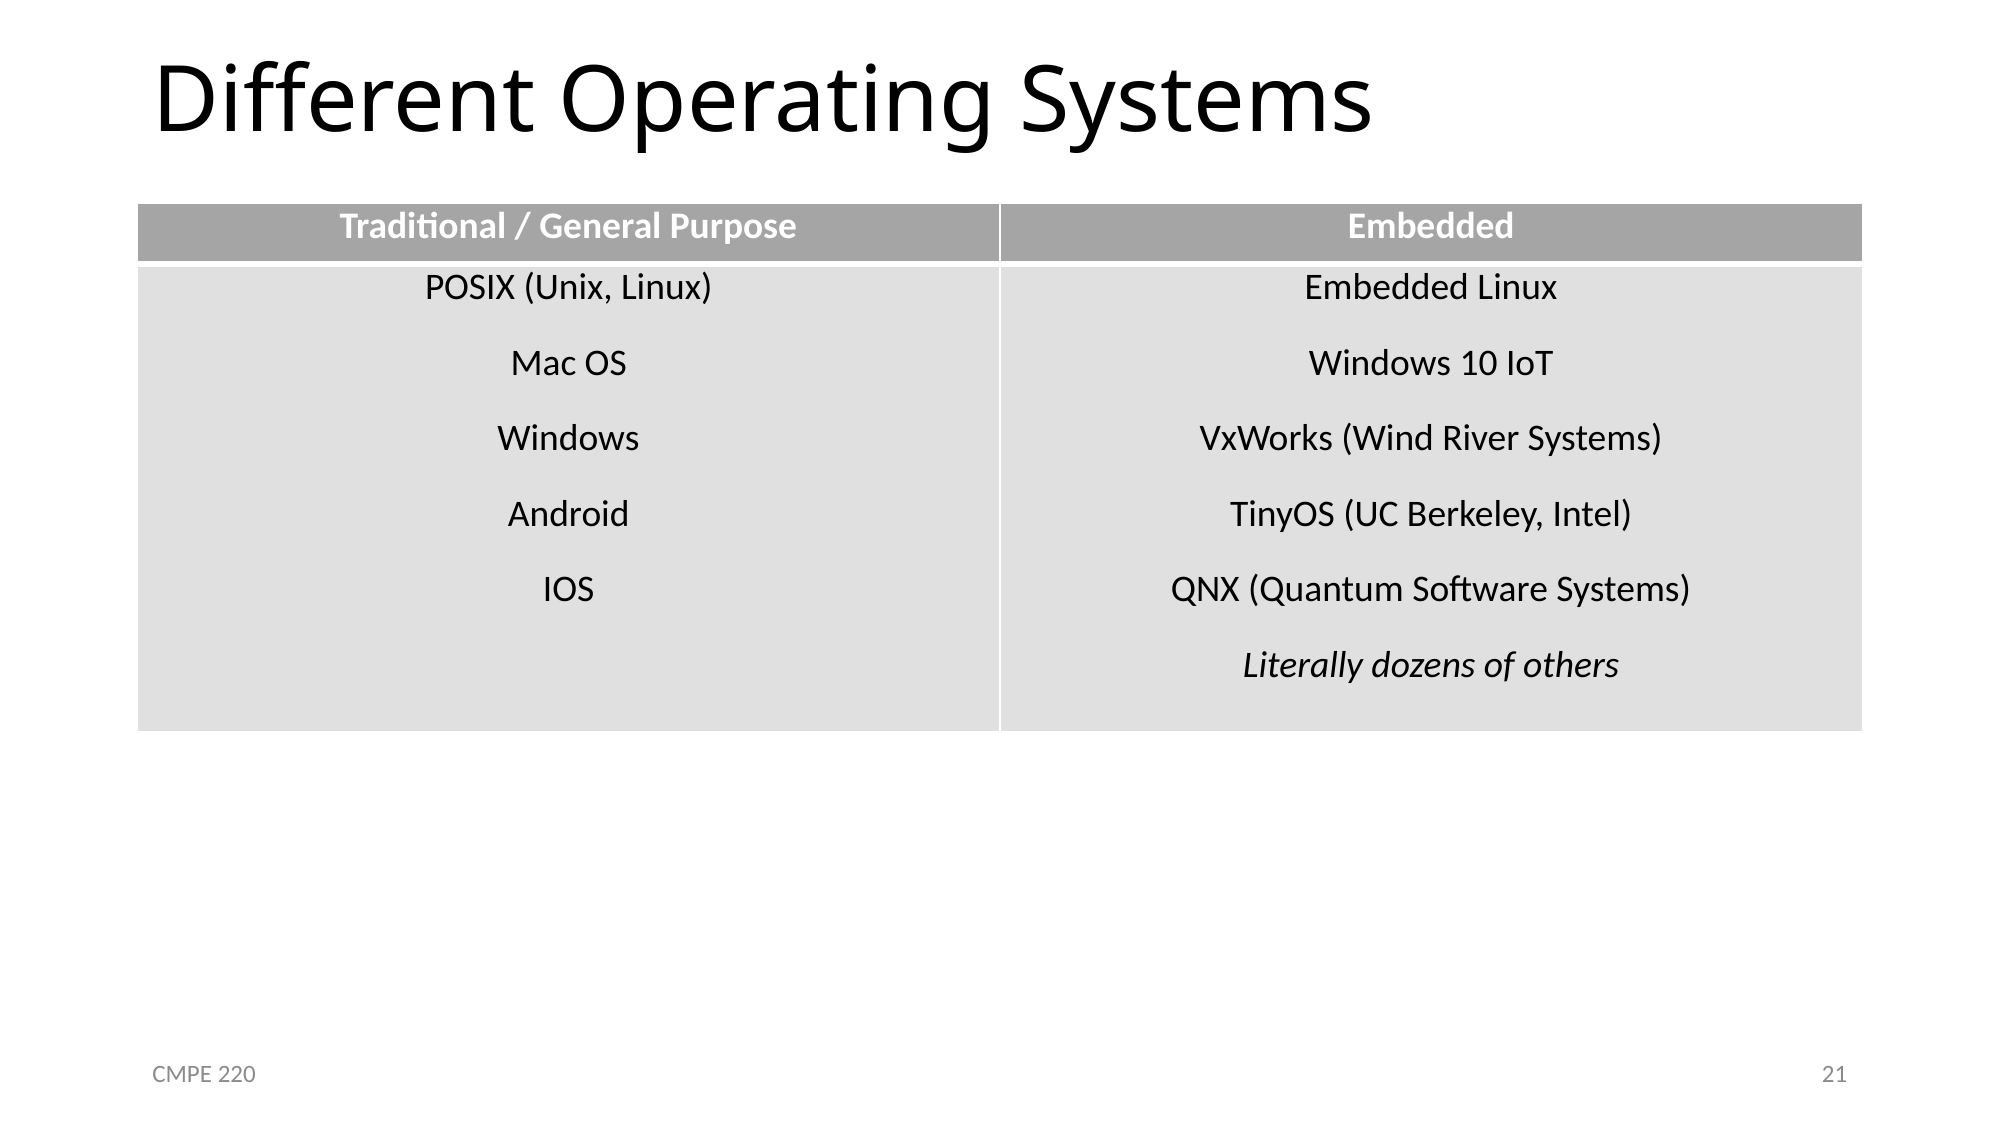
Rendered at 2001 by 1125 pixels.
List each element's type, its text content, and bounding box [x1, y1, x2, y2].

slide_number CMPE 220 [137, 1042, 588, 1103]
slide_number 21 [1412, 1042, 1863, 1103]
title Different Operating Systems [137, 0, 1863, 202]
table_cell POSIX (Unix, Linux) Mac OS Windows Android IOS [138, 267, 999, 731]
table_header Traditional / General Purpose [138, 204, 999, 261]
table_cell Embedded Linux Windows 10 IoT VxWorks (Wind River Systems) TinyOS (UC Berkeley, Intel) QNX (Quantum Software Systems) Literally dozens of others [1001, 267, 1862, 731]
table_header Embedded [1001, 204, 1862, 261]
